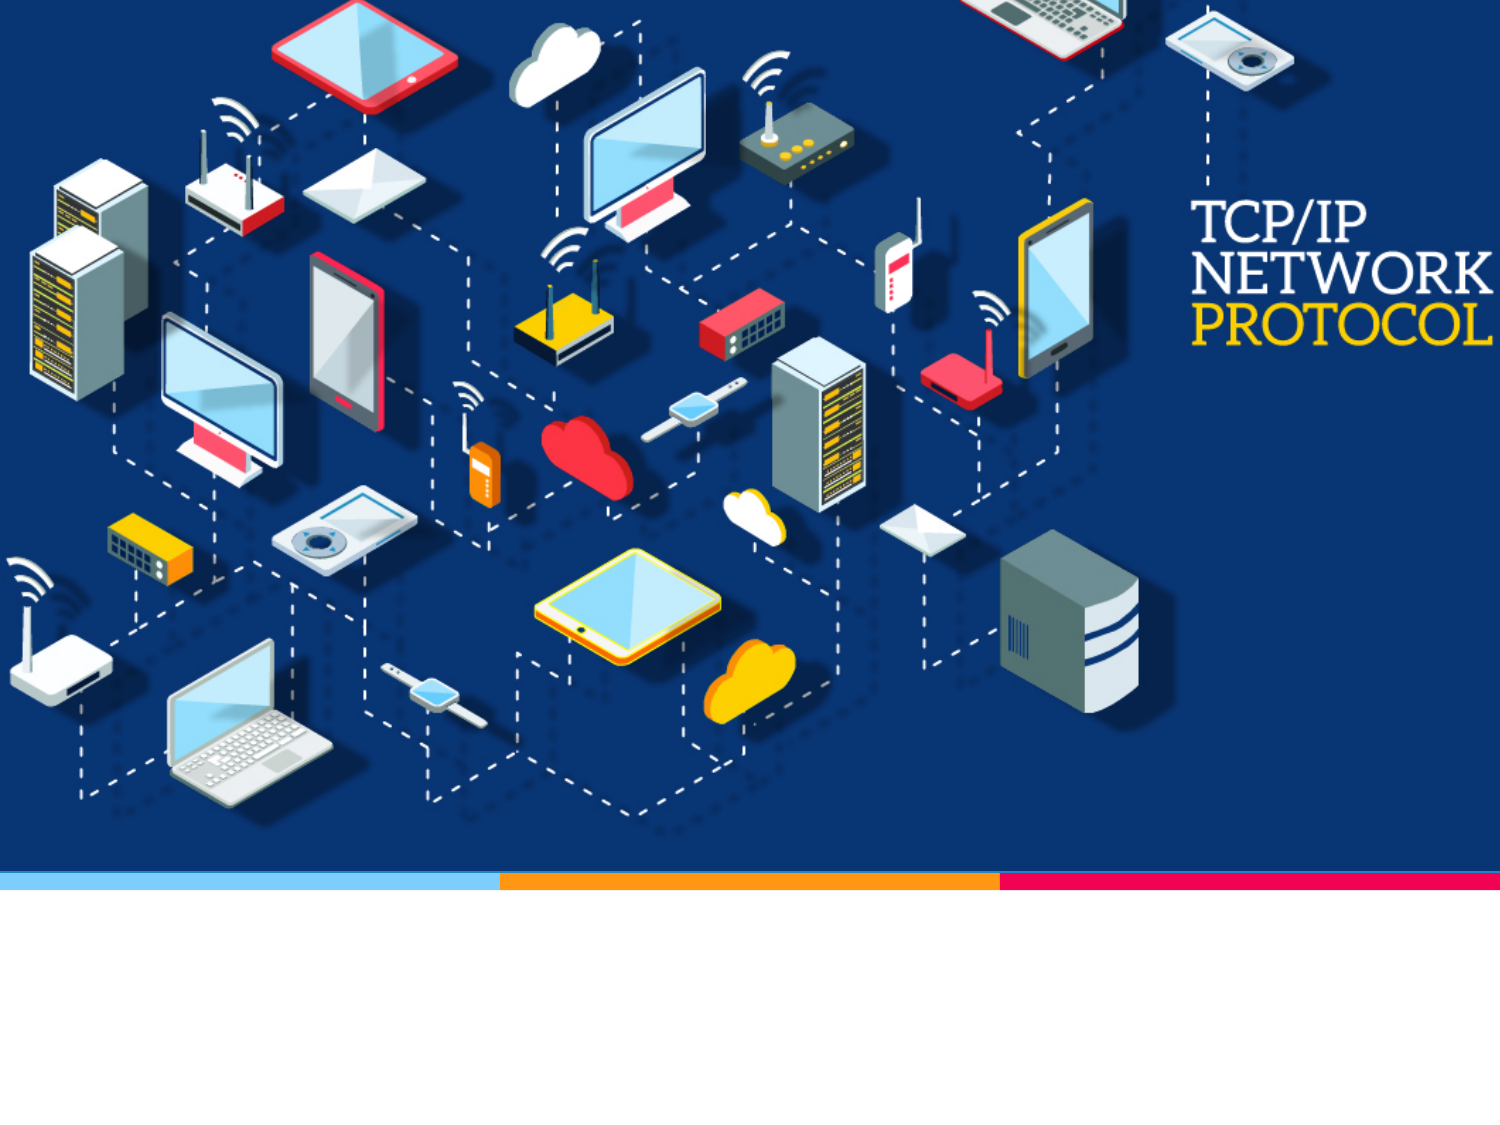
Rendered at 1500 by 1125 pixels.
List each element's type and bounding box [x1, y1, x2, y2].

picture [0, 0, 1500, 871]
